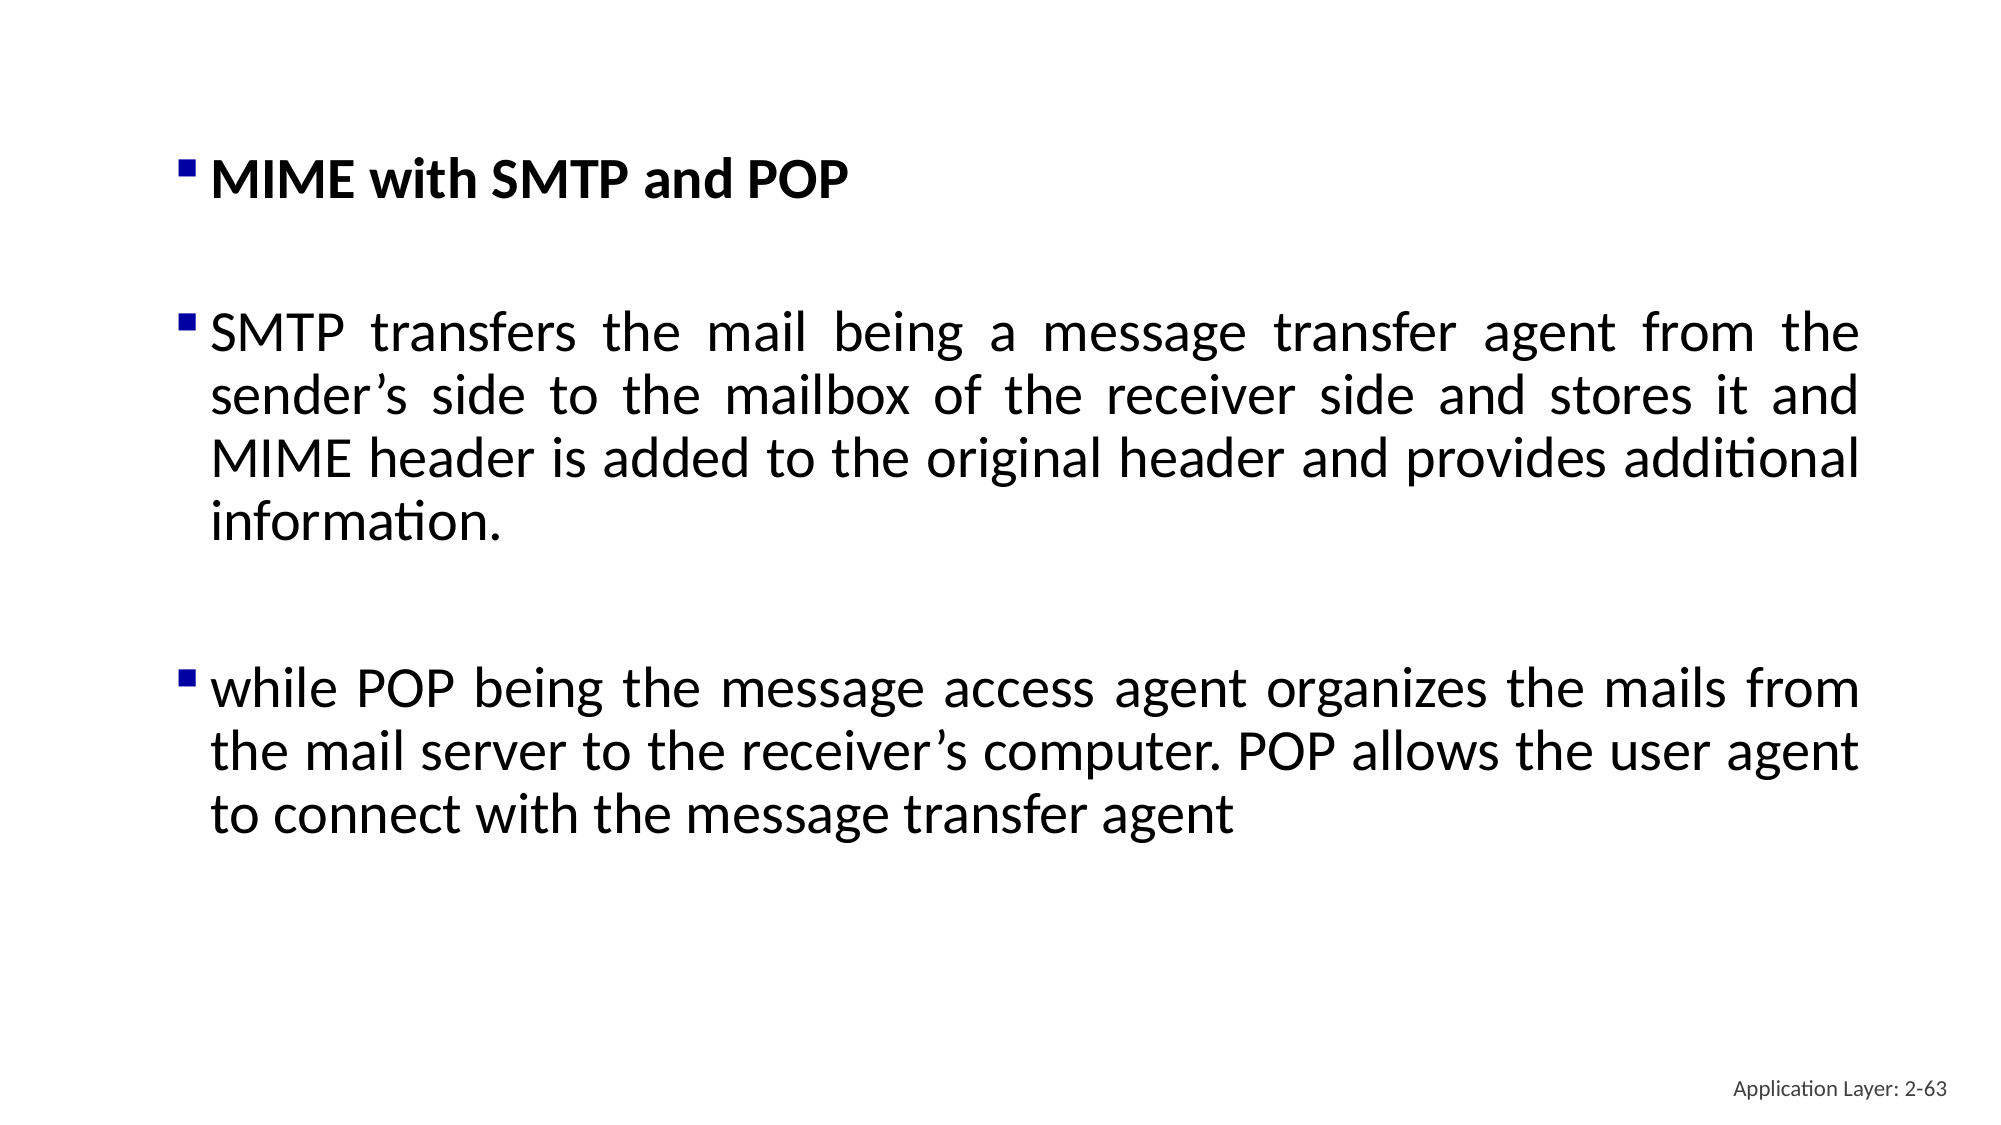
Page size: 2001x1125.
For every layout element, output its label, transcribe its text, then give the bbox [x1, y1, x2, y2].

slide_number Application Layer: 2-63 [1512, 1056, 1963, 1117]
list MIME with SMTP and POP SMTP transfers the mail being a message transfer agent from the sender’s side to the mailbox of the receiver side and stores it and MIME header is added to the original header and provides additional information. while POP being the message access agent organizes the mails from the mail server to the receiver’s computer. POP allows the user agent to connect with the message transfer agent [137, 140, 1877, 855]
